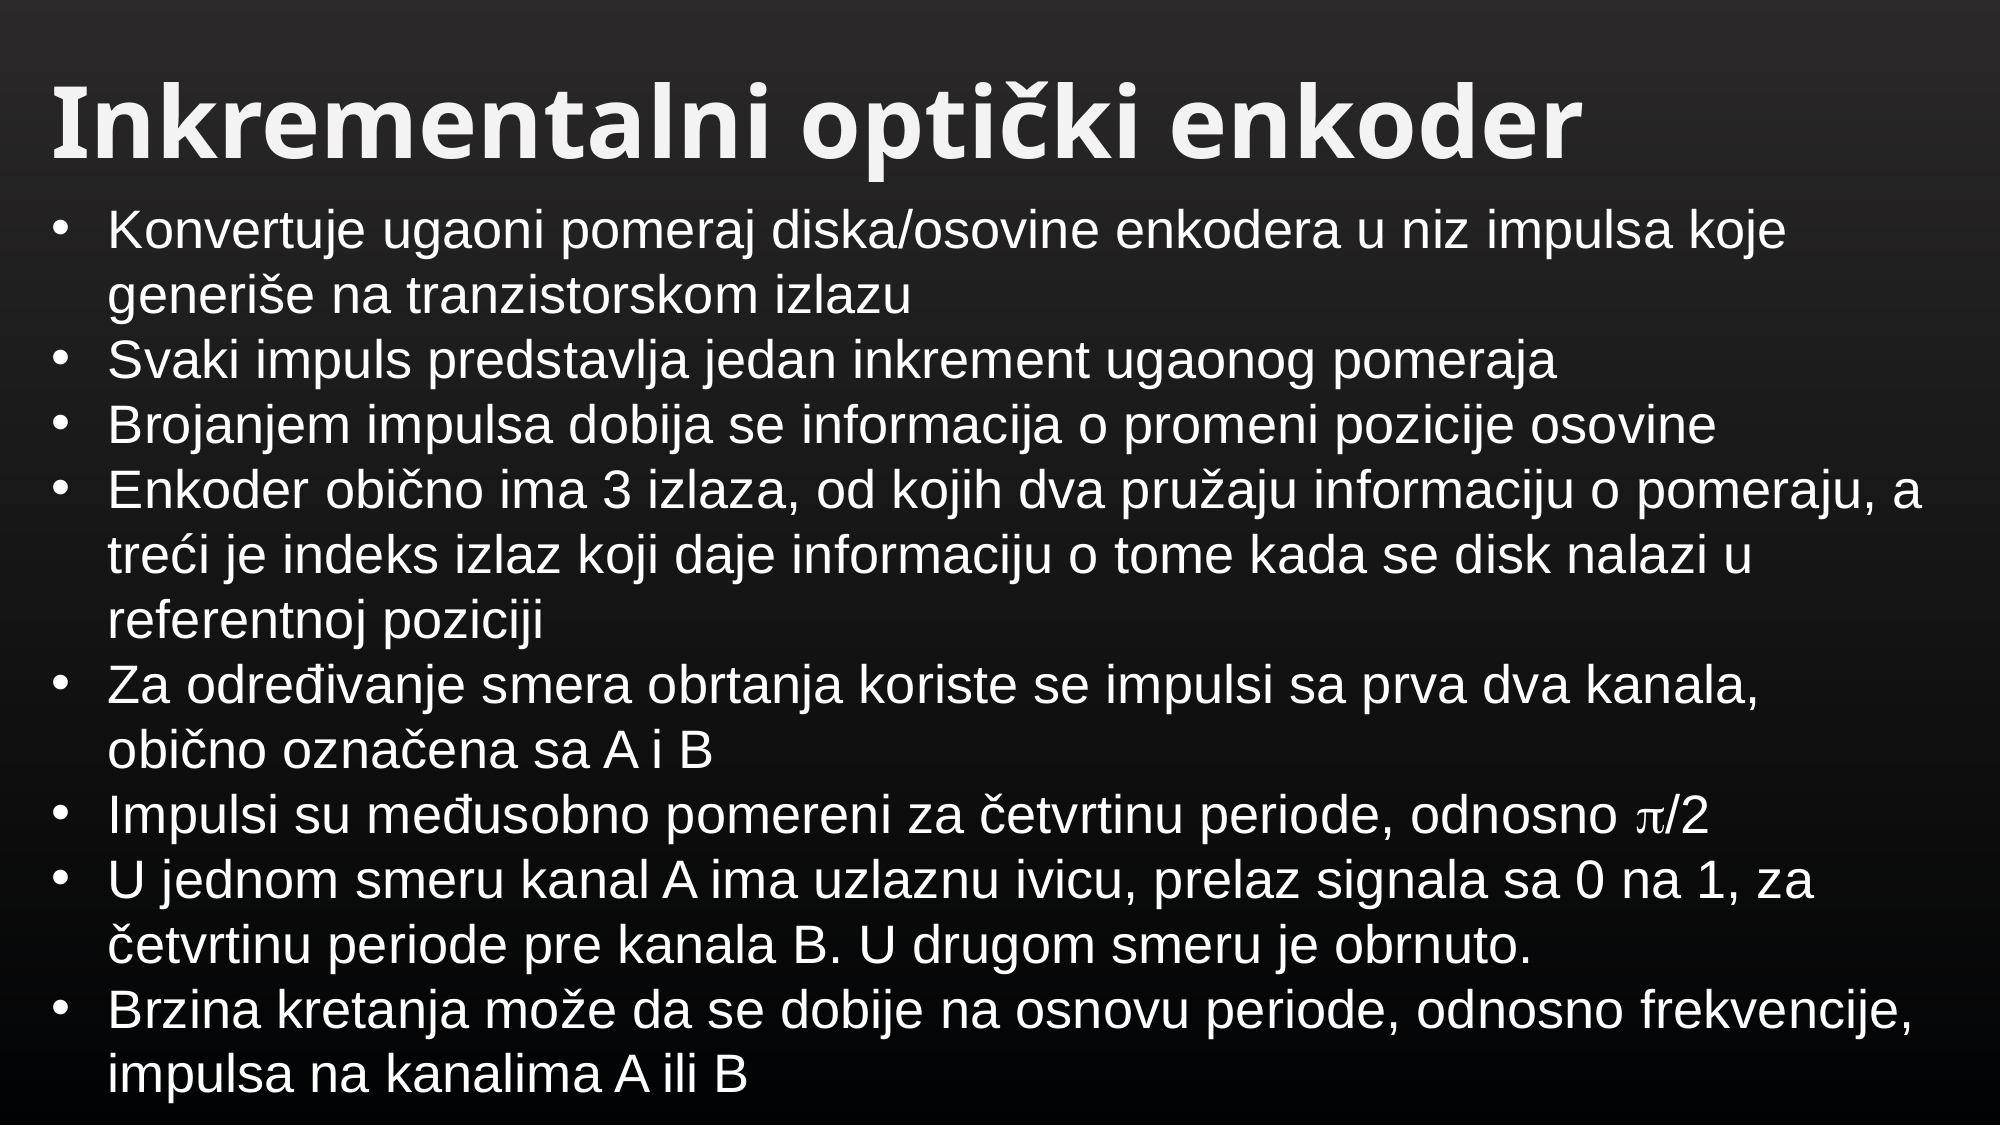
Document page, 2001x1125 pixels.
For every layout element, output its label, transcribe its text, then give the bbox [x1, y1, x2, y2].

title Inkrementalni optički enkoder [36, 43, 1723, 169]
text_box Konvertuje ugaoni pomeraj diska/osovine enkodera u niz impulsa koje generiše na tranzistorskom izlazu Svaki impuls predstavlja jedan inkrement ugaonog pomeraja Brojanjem impulsa dobija se informacija o promeni pozicije osovine Enkoder obično ima 3 izlaza, od kojih dva pružaju informaciju o pomeraju, a treći je indeks izlaz koji daje informaciju o tome kada se disk nalazi u referentnoj poziciji Za određivanje smera obrtanja koriste se impulsi sa prva dva kanala, obično označena sa A i B Impulsi su međusobno pomereni za četvrtinu periode, odnosno p/2 U jednom smeru kanal A ima uzlaznu ivicu, prelaz signala sa 0 na 1, za četvrtinu periode pre kanala B. U drugom smeru je obrnuto. Brzina kretanja može da se dobije na osnovu periode, odnosno frekvencije, impulsa na kanalima A ili B [36, 186, 1950, 1112]
